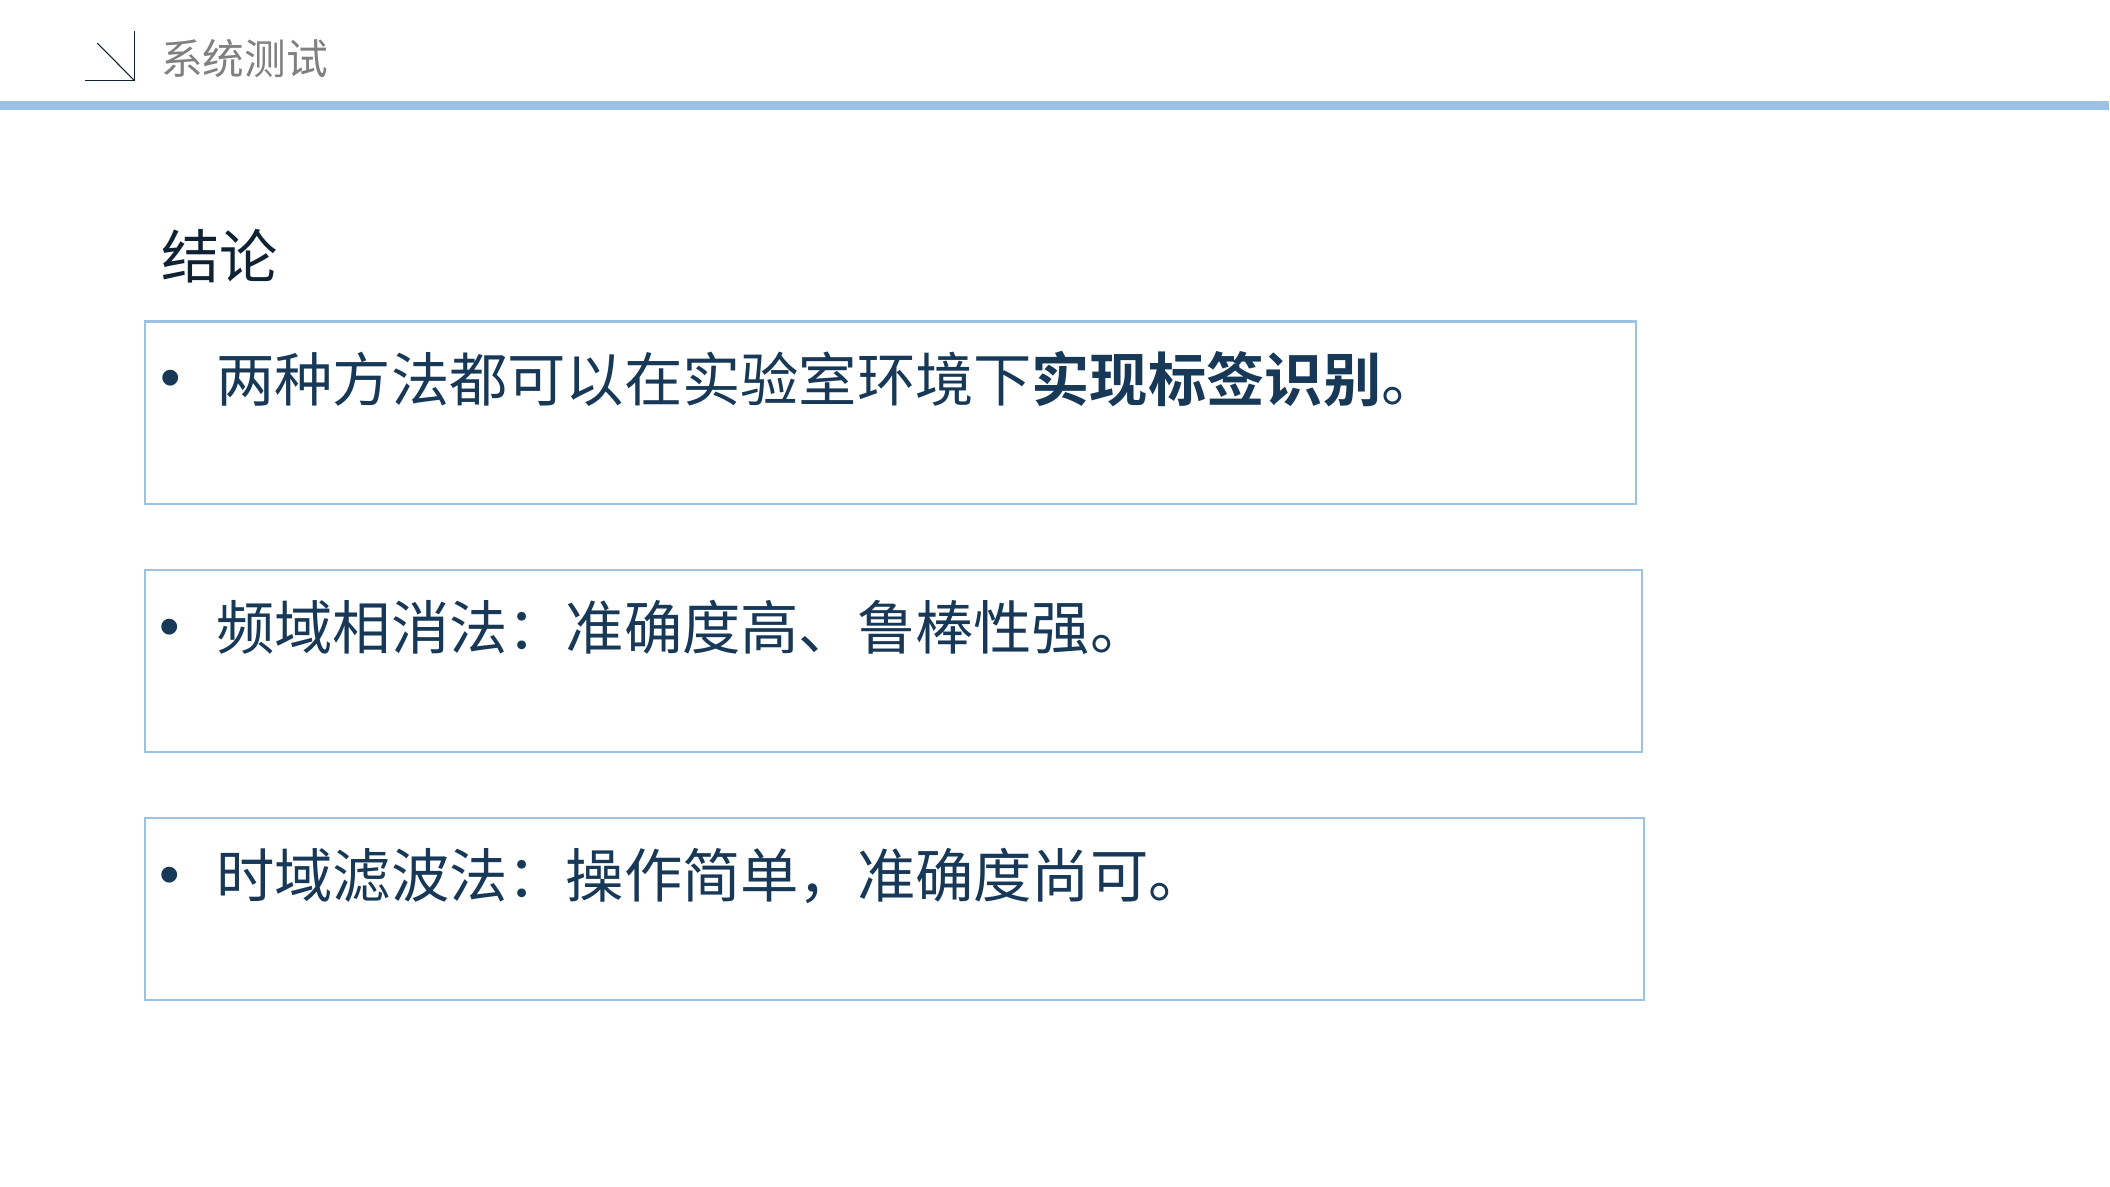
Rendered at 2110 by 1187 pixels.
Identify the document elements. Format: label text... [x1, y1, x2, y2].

text_box 系统测试 [145, 22, 630, 94]
text_box 时域滤波法：操作简单，准确度尚可。 [144, 817, 1645, 1001]
text_box 频域相消法：准确度高、鲁棒性强。 [144, 569, 1643, 753]
text_box 结论 [145, 220, 870, 291]
text_box 两种方法都可以在实验室环境下实现标签识别。 [144, 320, 1637, 505]
